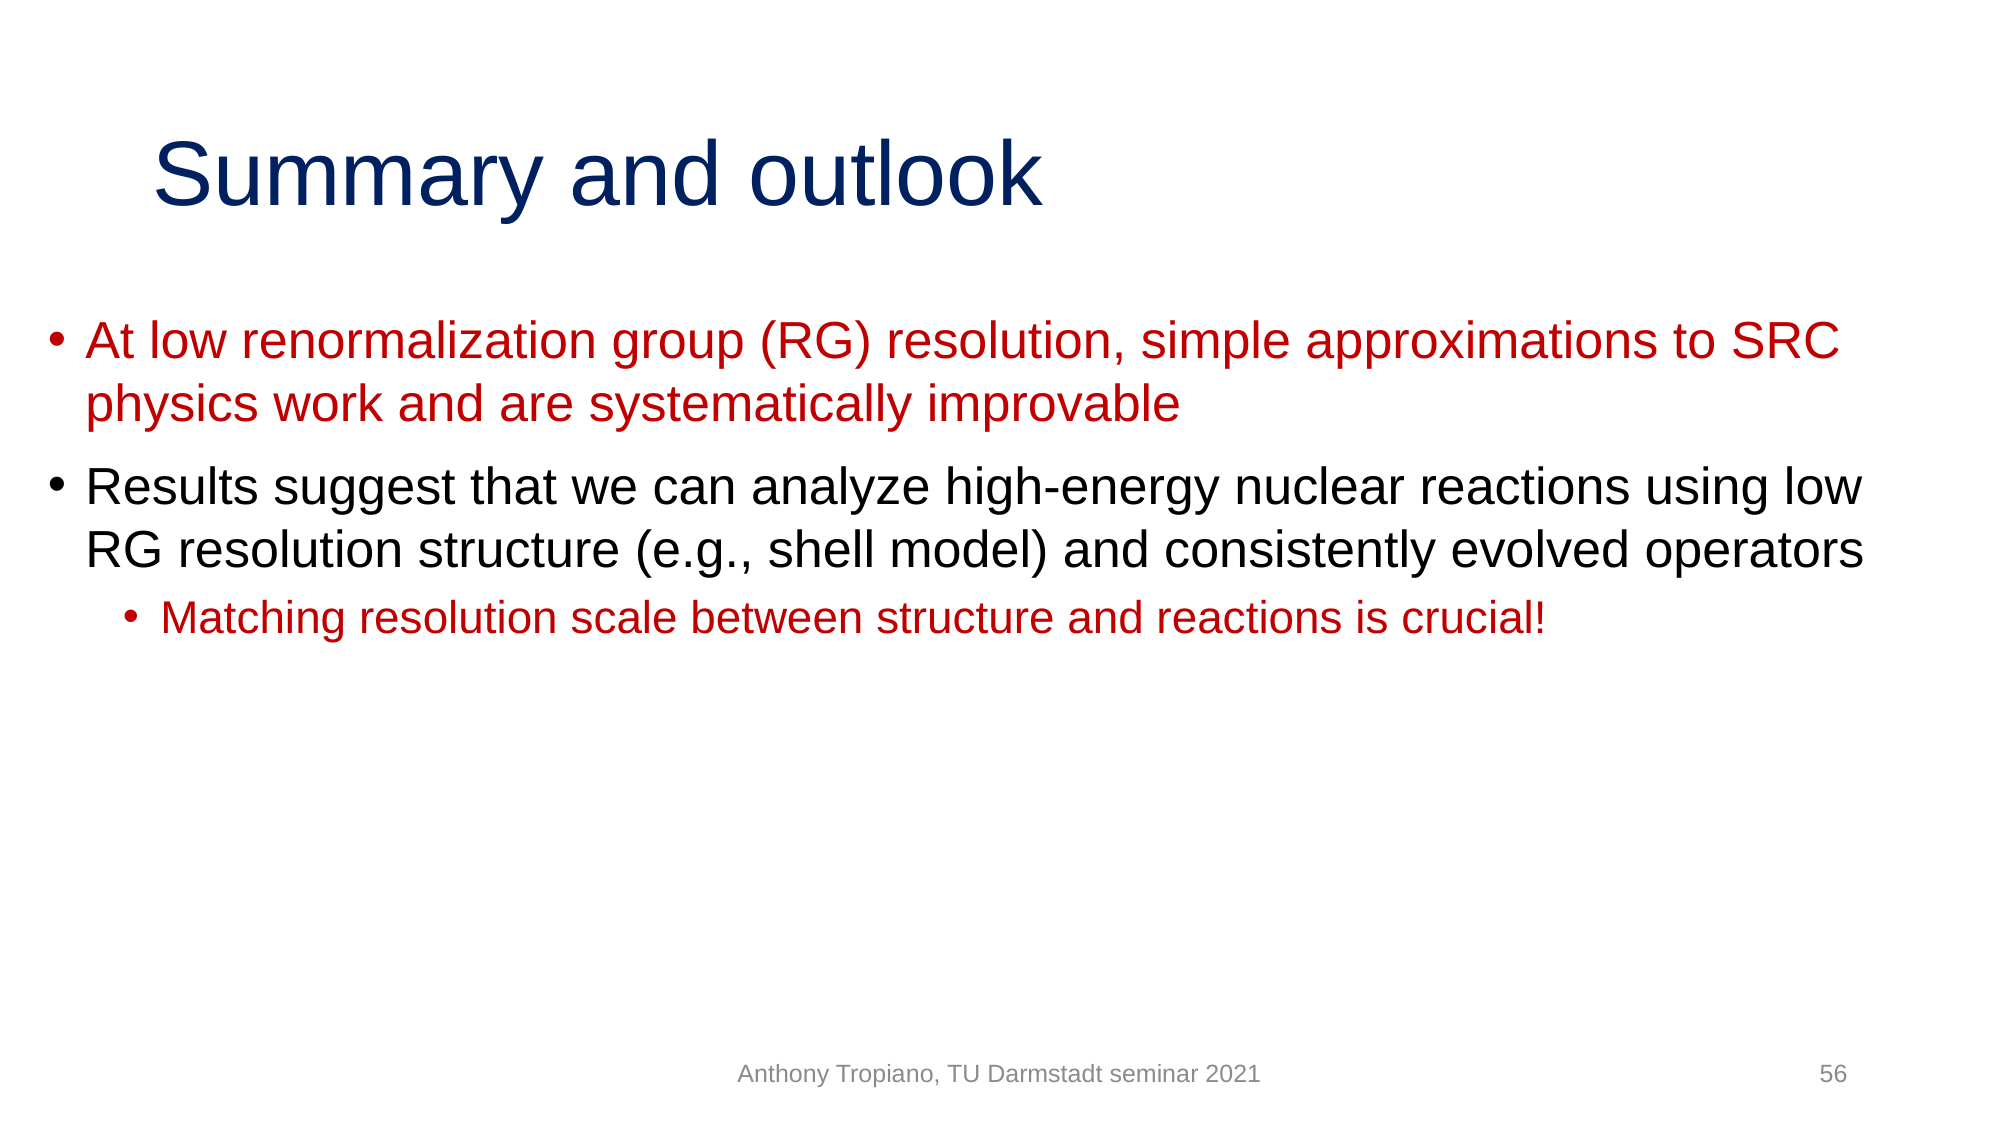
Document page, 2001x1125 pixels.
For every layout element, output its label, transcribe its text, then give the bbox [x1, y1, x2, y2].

list At low renormalization group (RG) resolution, simple approximations to SRC physics work and are systematically improvable Results suggest that we can analyze high-energy nuclear reactions using low RG resolution structure (e.g., shell model) and consistently evolved operators Matching resolution scale between structure and reactions is crucial! [33, 299, 1968, 1014]
title Summary and outlook [137, 59, 1863, 278]
slide_number 56 [1412, 1042, 1863, 1103]
footer Anthony Tropiano, TU Darmstadt seminar 2021 [662, 1042, 1338, 1103]
